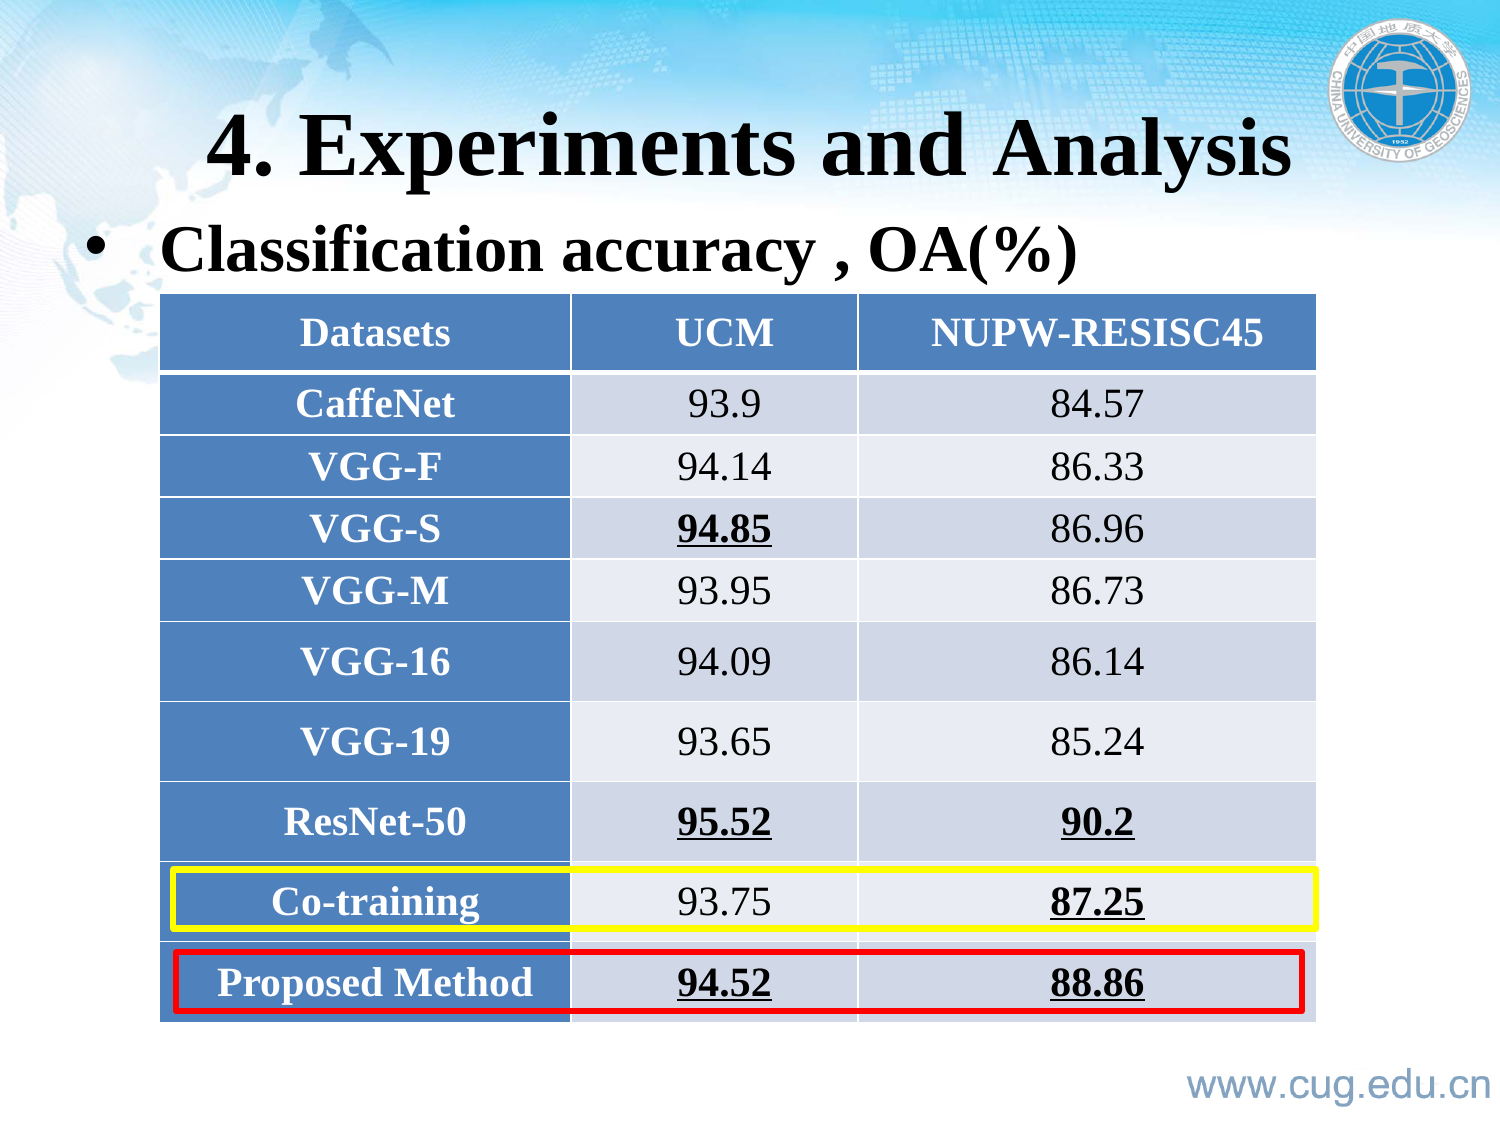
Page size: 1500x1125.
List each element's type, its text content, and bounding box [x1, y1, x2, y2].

table_cell 86.73 [859, 560, 1316, 621]
table_header Datasets [160, 294, 570, 370]
table_cell 94.85 [572, 498, 857, 558]
title 4. Experiments and Analysis [75, 45, 1425, 233]
table_cell 95.52 [572, 782, 857, 861]
table_cell 86.33 [859, 436, 1316, 496]
table_cell 85.24 [859, 702, 1316, 781]
table_header UCM [572, 294, 857, 370]
table_cell 93.75 [572, 862, 857, 869]
table_cell VGG-19 [160, 702, 570, 781]
table_cell VGG-F [160, 436, 570, 496]
table_cell VGG-16 [160, 622, 570, 701]
table_cell VGG-S [160, 498, 570, 558]
table_cell ResNet-50 [160, 782, 570, 861]
table_cell 84.57 [859, 375, 1316, 434]
table_header NUPW-RESISC45 [859, 294, 1316, 370]
table_cell 93.95 [572, 560, 857, 621]
text_box Classification accuracy , OA(%) [69, 197, 1096, 292]
table_cell 90.2 [859, 782, 1316, 861]
table_cell 93.75 [572, 929, 857, 941]
table_cell 94.14 [572, 436, 857, 496]
table_cell 93.9 [572, 375, 857, 434]
table_cell 94.52 [572, 1012, 857, 1022]
table_cell CaffeNet [160, 375, 570, 434]
table_cell Co-training [160, 862, 570, 941]
table_cell 88.86 [859, 942, 1316, 1022]
text_box [173, 869, 1317, 929]
table_cell 93.65 [572, 702, 857, 781]
table_cell Proposed Method [160, 942, 570, 1022]
picture [0, 0, 1500, 1125]
table_cell VGG-M [160, 560, 570, 621]
table_cell 87.25 [859, 862, 1316, 869]
table_cell 86.14 [859, 622, 1316, 701]
text_box [176, 952, 1302, 1012]
table_cell 94.09 [572, 622, 857, 701]
table_cell 86.96 [859, 498, 1316, 558]
table_cell 87.25 [859, 929, 1316, 941]
table_cell 94.52 [572, 942, 857, 952]
